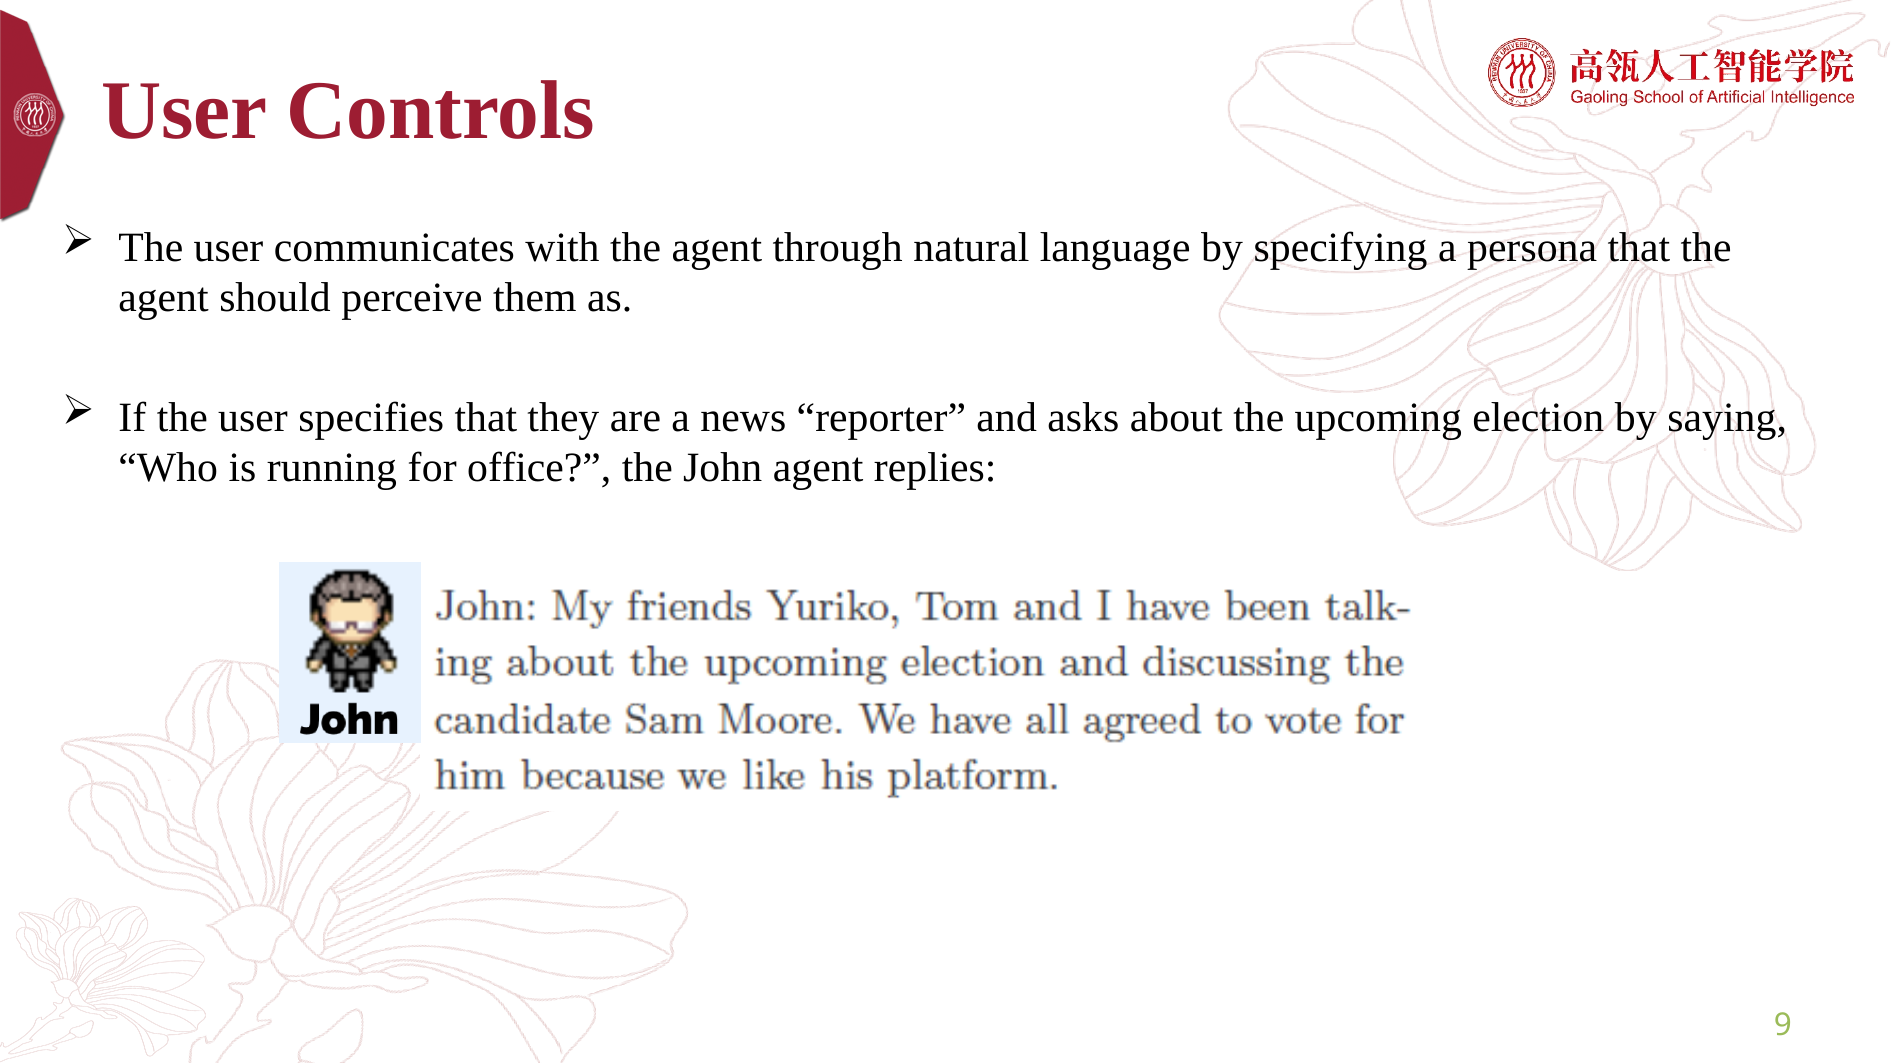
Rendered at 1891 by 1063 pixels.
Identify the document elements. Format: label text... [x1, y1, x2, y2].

text_box If the user specifies that they are a news “reporter” and asks about the upcoming election by saying, “Who is running for office?”, the John agent replies: [47, 381, 1808, 497]
picture [279, 562, 1435, 811]
picture [0, 0, 69, 237]
text_box The user communicates with the agent through natural language by specifying a persona that the agent should perceive them as. [47, 212, 1808, 327]
picture [1488, 38, 1854, 107]
title User Controls [82, 45, 1536, 166]
